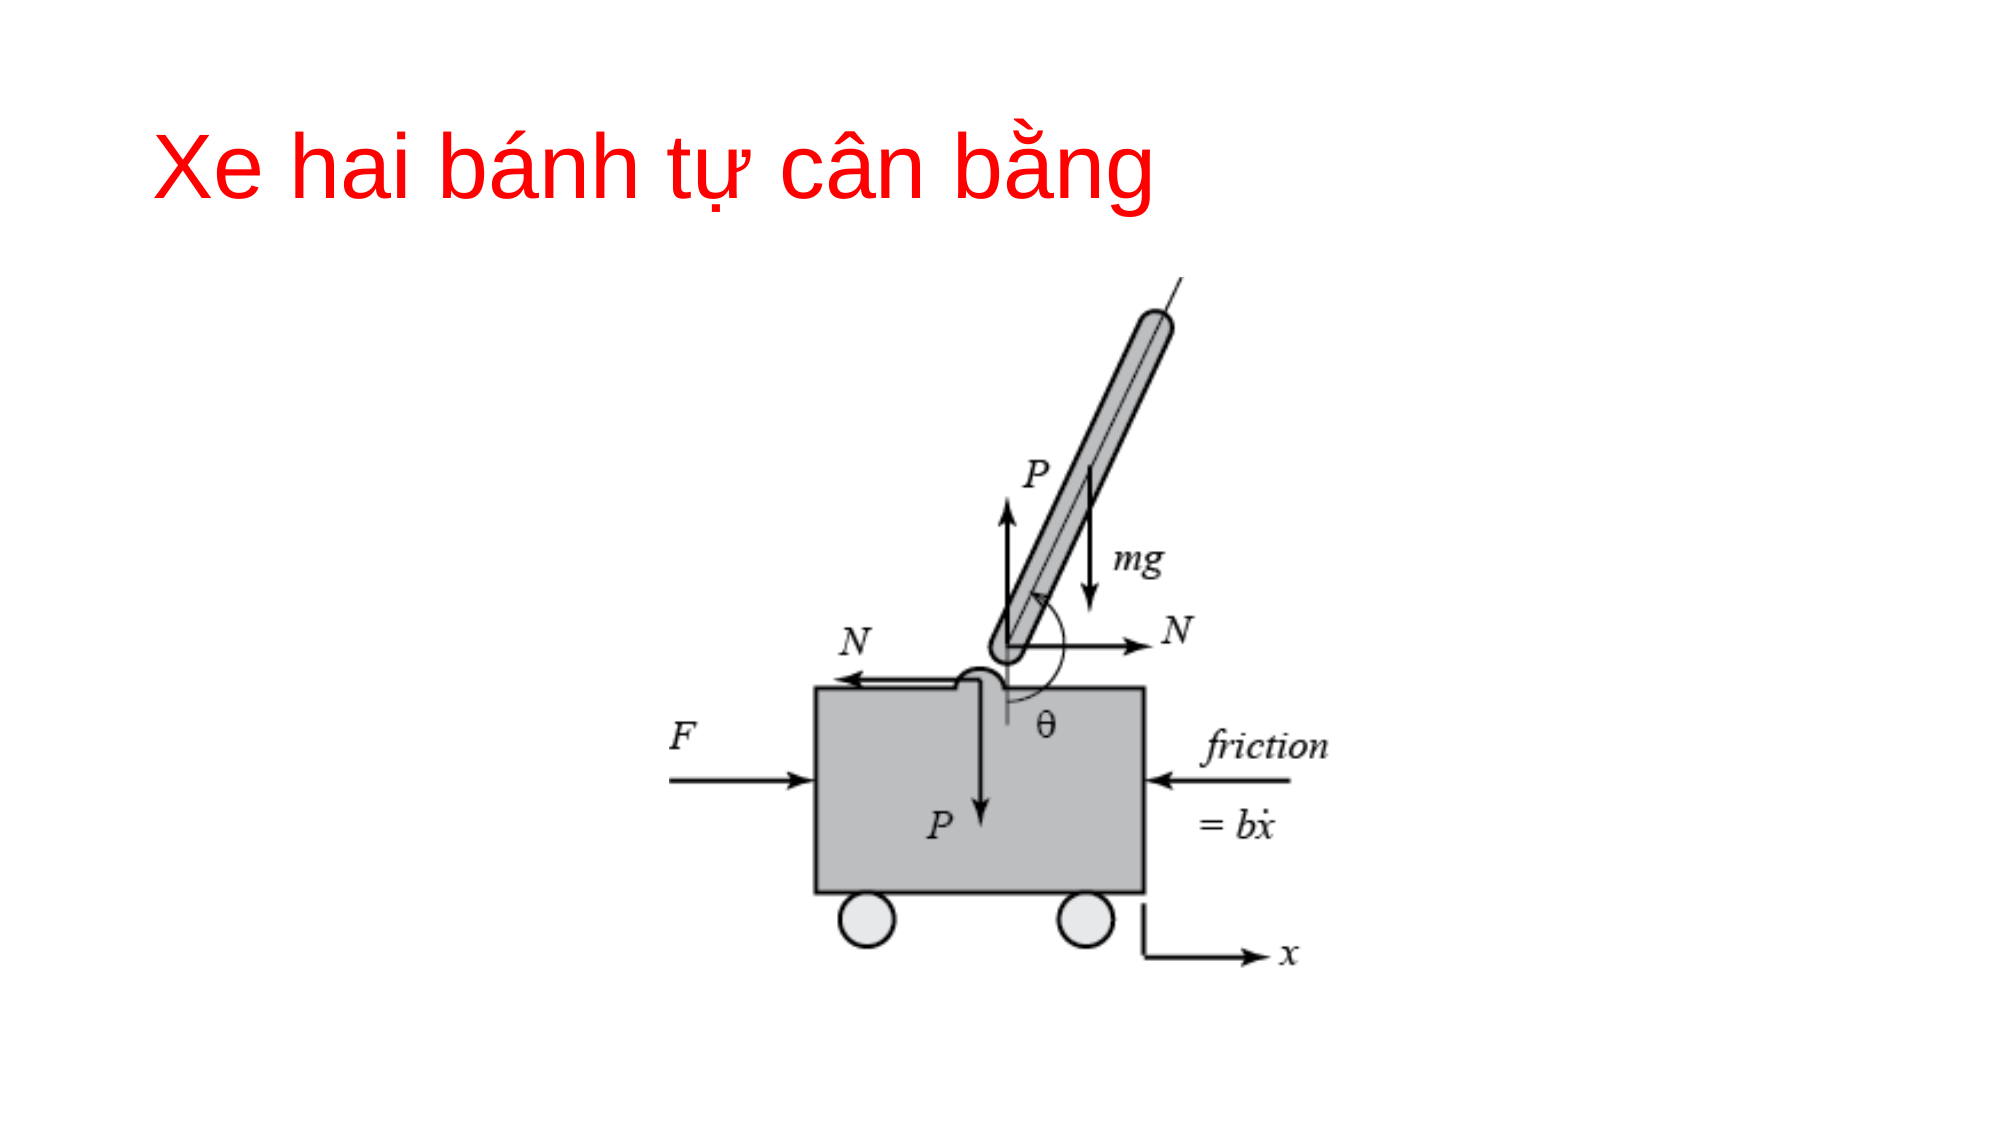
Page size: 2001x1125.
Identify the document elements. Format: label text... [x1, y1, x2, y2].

picture [669, 277, 1331, 977]
title Xe hai bánh tự cân bằng [137, 59, 1863, 278]
